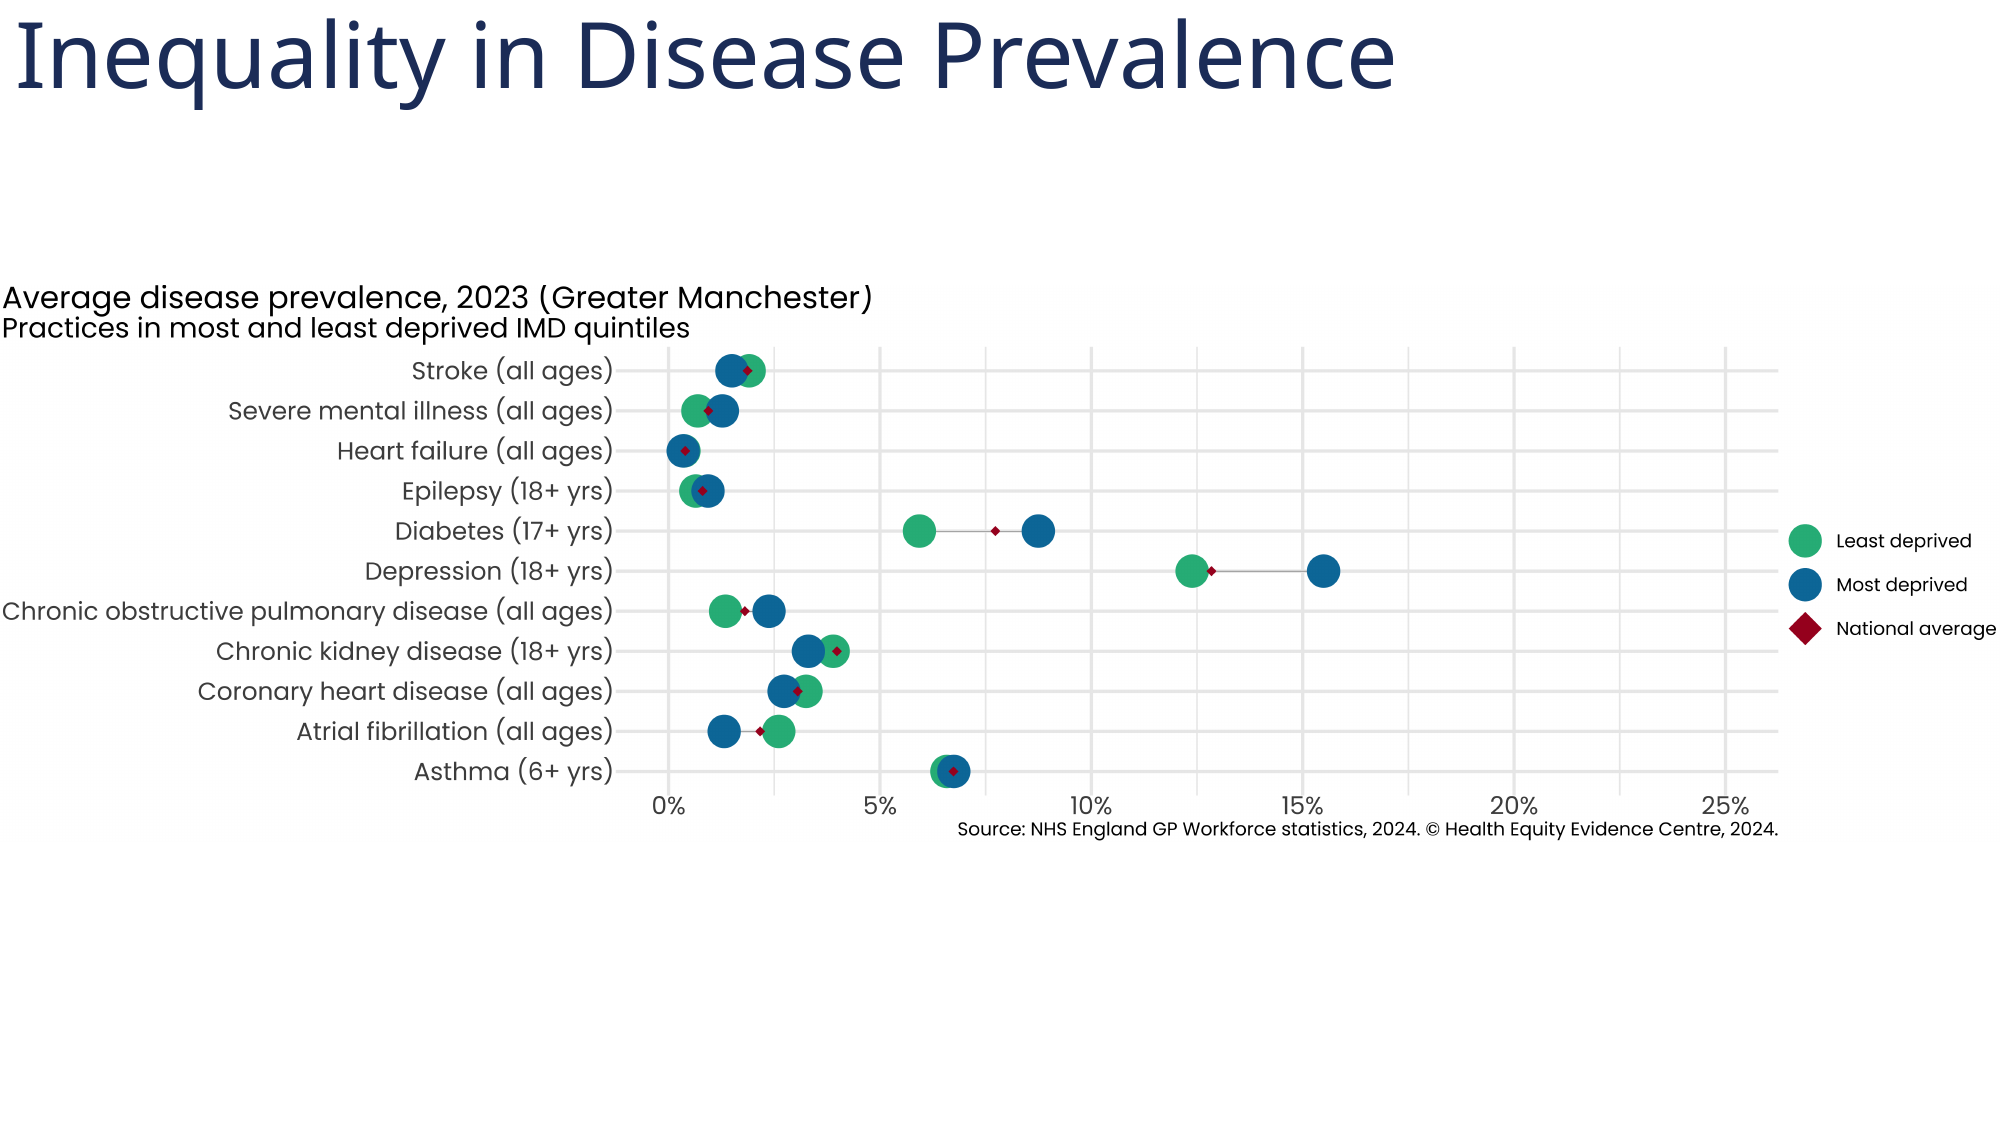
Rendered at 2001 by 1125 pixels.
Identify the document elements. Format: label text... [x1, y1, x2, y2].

title Inequality in Disease Prevalence [0, 0, 2000, 119]
picture [0, 284, 2000, 843]
